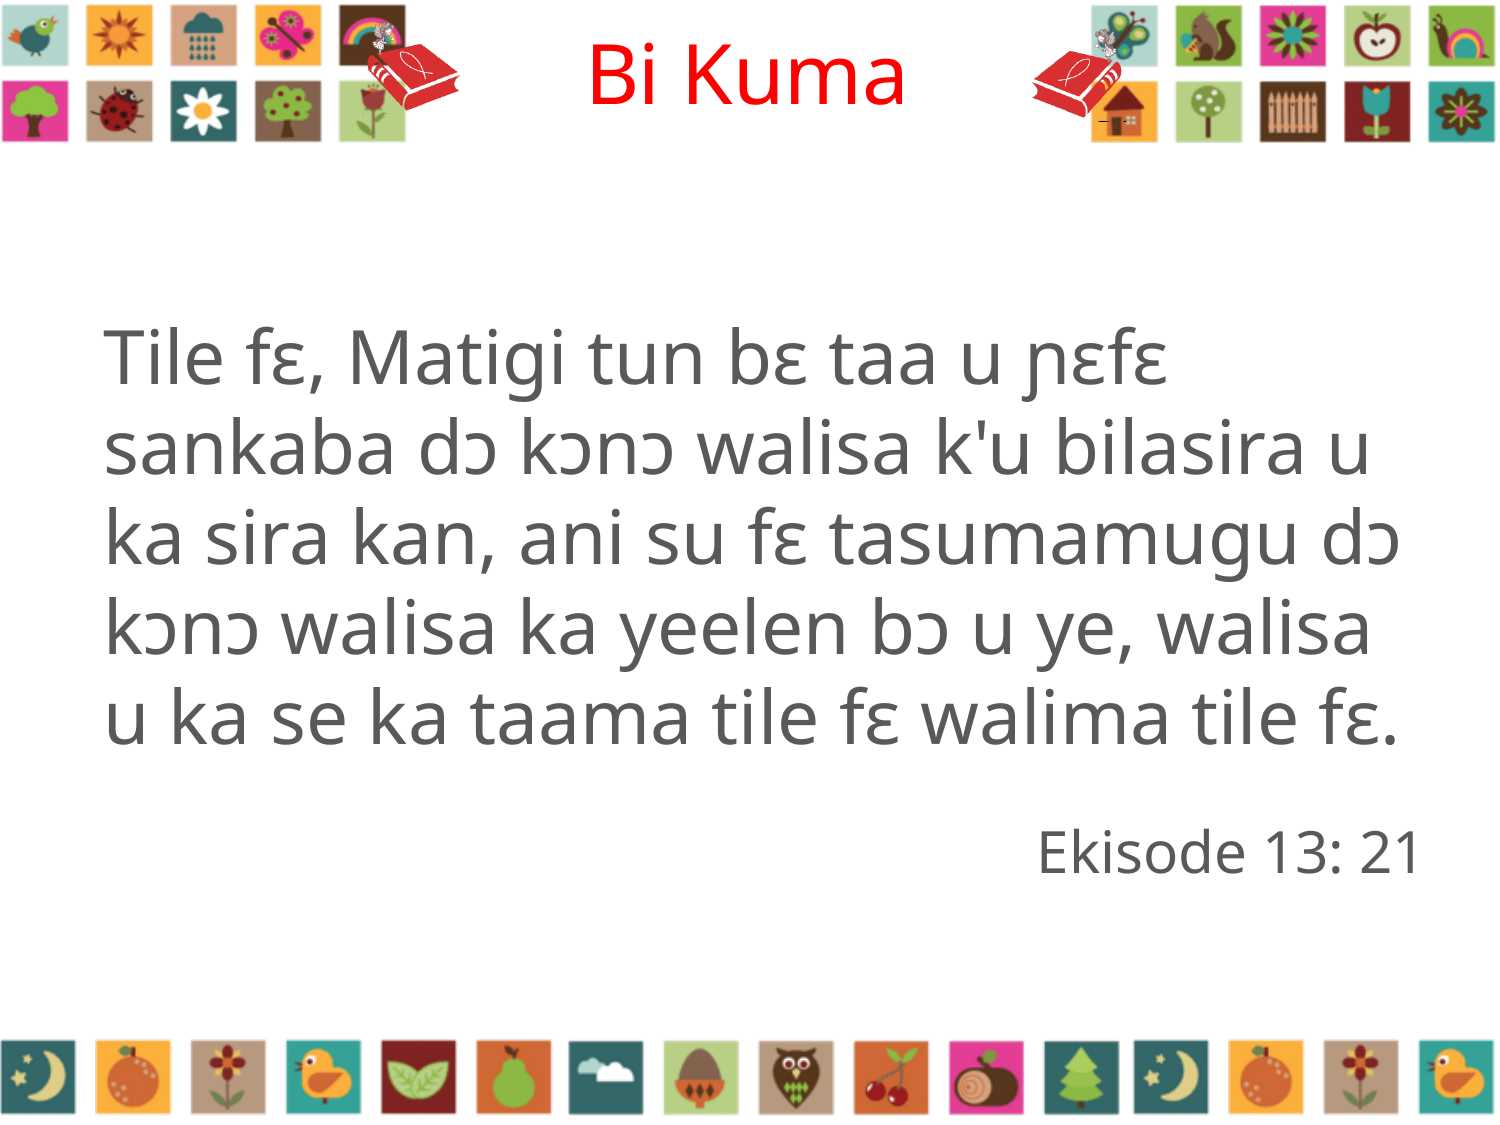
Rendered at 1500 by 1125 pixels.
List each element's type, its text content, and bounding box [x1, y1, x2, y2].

picture [0, 3, 492, 150]
text_box Tile fɛ, Matigi tun bɛ taa u ɲɛfɛ sankaba dɔ kɔnɔ walisa k'u bilasira u ka sira kan, ani su fɛ tasumamugu dɔ kɔnɔ walisa ka yeelen bɔ u ye, walisa u ka se ka taama tile fɛ walima tile fɛ. [88, 302, 1436, 768]
text_box Ekisode 13: 21 [808, 807, 1441, 893]
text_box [0, 1028, 1500, 1118]
text_box Bi Kuma [425, 13, 1000, 129]
picture [999, 3, 1500, 150]
